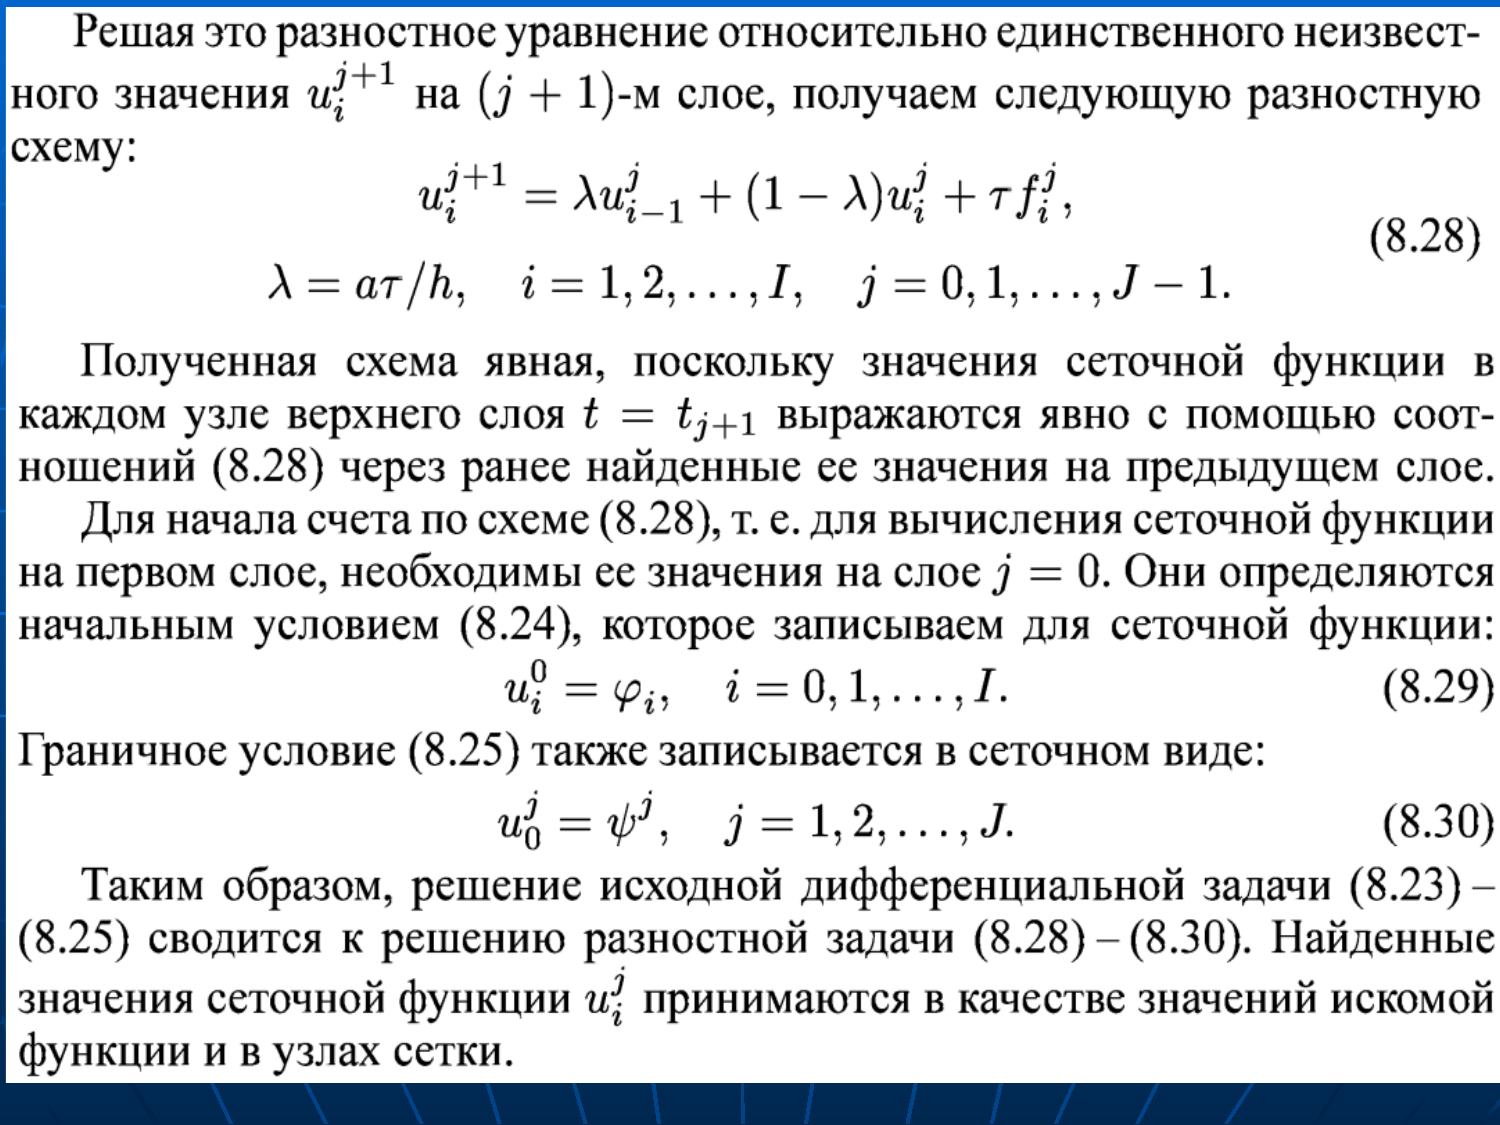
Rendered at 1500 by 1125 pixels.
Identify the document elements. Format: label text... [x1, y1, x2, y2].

slide_number 18 [1074, 1090, 1426, 1100]
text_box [5, 6, 1500, 1083]
